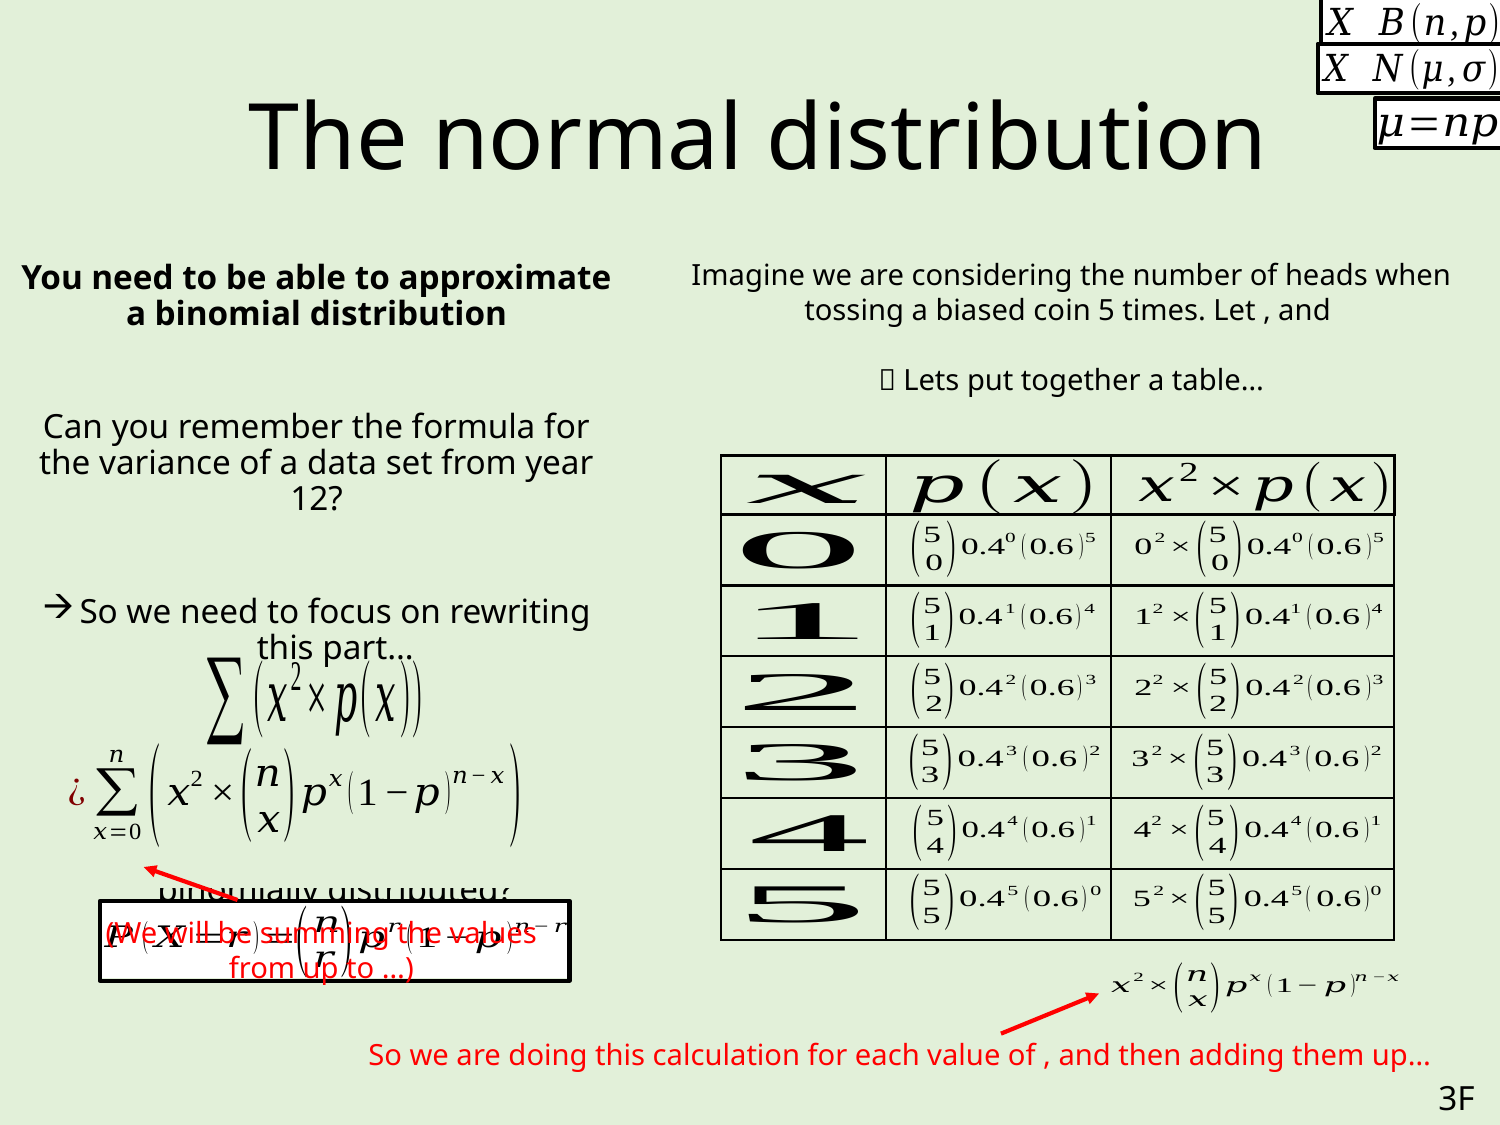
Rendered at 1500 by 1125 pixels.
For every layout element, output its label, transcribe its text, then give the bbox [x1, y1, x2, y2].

text_box [1110, 868, 1395, 941]
text_box [720, 868, 885, 941]
text_box [885, 514, 1110, 584]
text_box [720, 797, 885, 868]
text_box [720, 584, 885, 655]
text_box [1110, 797, 1395, 868]
text_box [720, 655, 885, 726]
text_box [720, 726, 885, 797]
title The normal distribution [111, 30, 1406, 249]
text_box [885, 868, 1110, 941]
text_box 3F [1412, 1074, 1500, 1125]
text_box [720, 454, 885, 514]
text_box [1000, 993, 1099, 1034]
text_box [1110, 514, 1395, 584]
text_box [885, 584, 1110, 655]
text_box [885, 726, 1110, 797]
text_box [885, 454, 1110, 514]
text_box [68, 751, 625, 889]
list You need to be able to approximate a binomial distribution Can you remember the formula for the variance of a data set from year 12? So we need to focus on rewriting this part… Remember how to find the calculation for a an event that is binomially distributed? [0, 253, 634, 1070]
text_box [1110, 584, 1395, 655]
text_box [143, 867, 238, 900]
text_box [1110, 726, 1395, 797]
text_box [1110, 655, 1395, 726]
text_box [1110, 454, 1396, 516]
text_box [885, 797, 1110, 868]
text_box [885, 655, 1110, 726]
text_box [720, 514, 885, 584]
